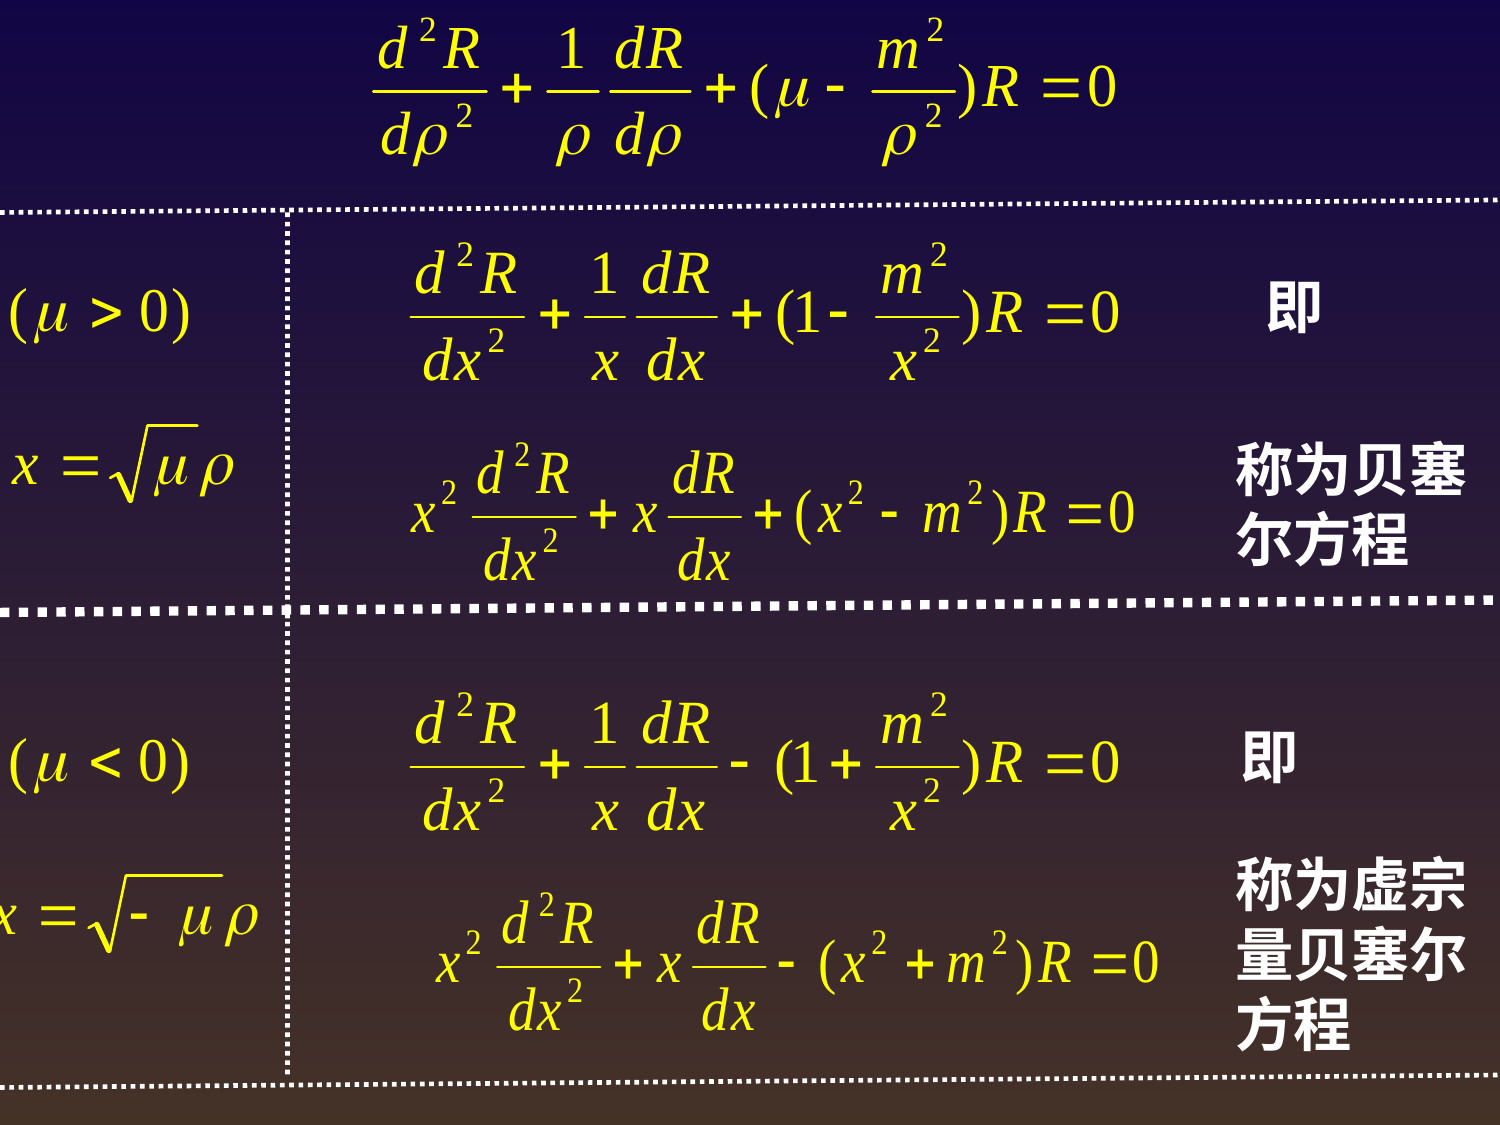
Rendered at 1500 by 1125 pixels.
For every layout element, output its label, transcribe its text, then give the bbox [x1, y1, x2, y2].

text_box 即 [1225, 712, 1314, 798]
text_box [362, 0, 1124, 175]
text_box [0, 862, 272, 963]
text_box 称为贝塞尔方程 [1220, 425, 1500, 580]
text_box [0, 724, 202, 805]
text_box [424, 874, 1170, 1041]
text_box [399, 674, 1130, 841]
text_box 称为虚宗量贝塞尔方程 [1220, 840, 1500, 1065]
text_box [0, 412, 251, 513]
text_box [399, 224, 1130, 391]
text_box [399, 424, 1145, 591]
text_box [0, 274, 202, 355]
text_box 即 [1250, 262, 1339, 348]
